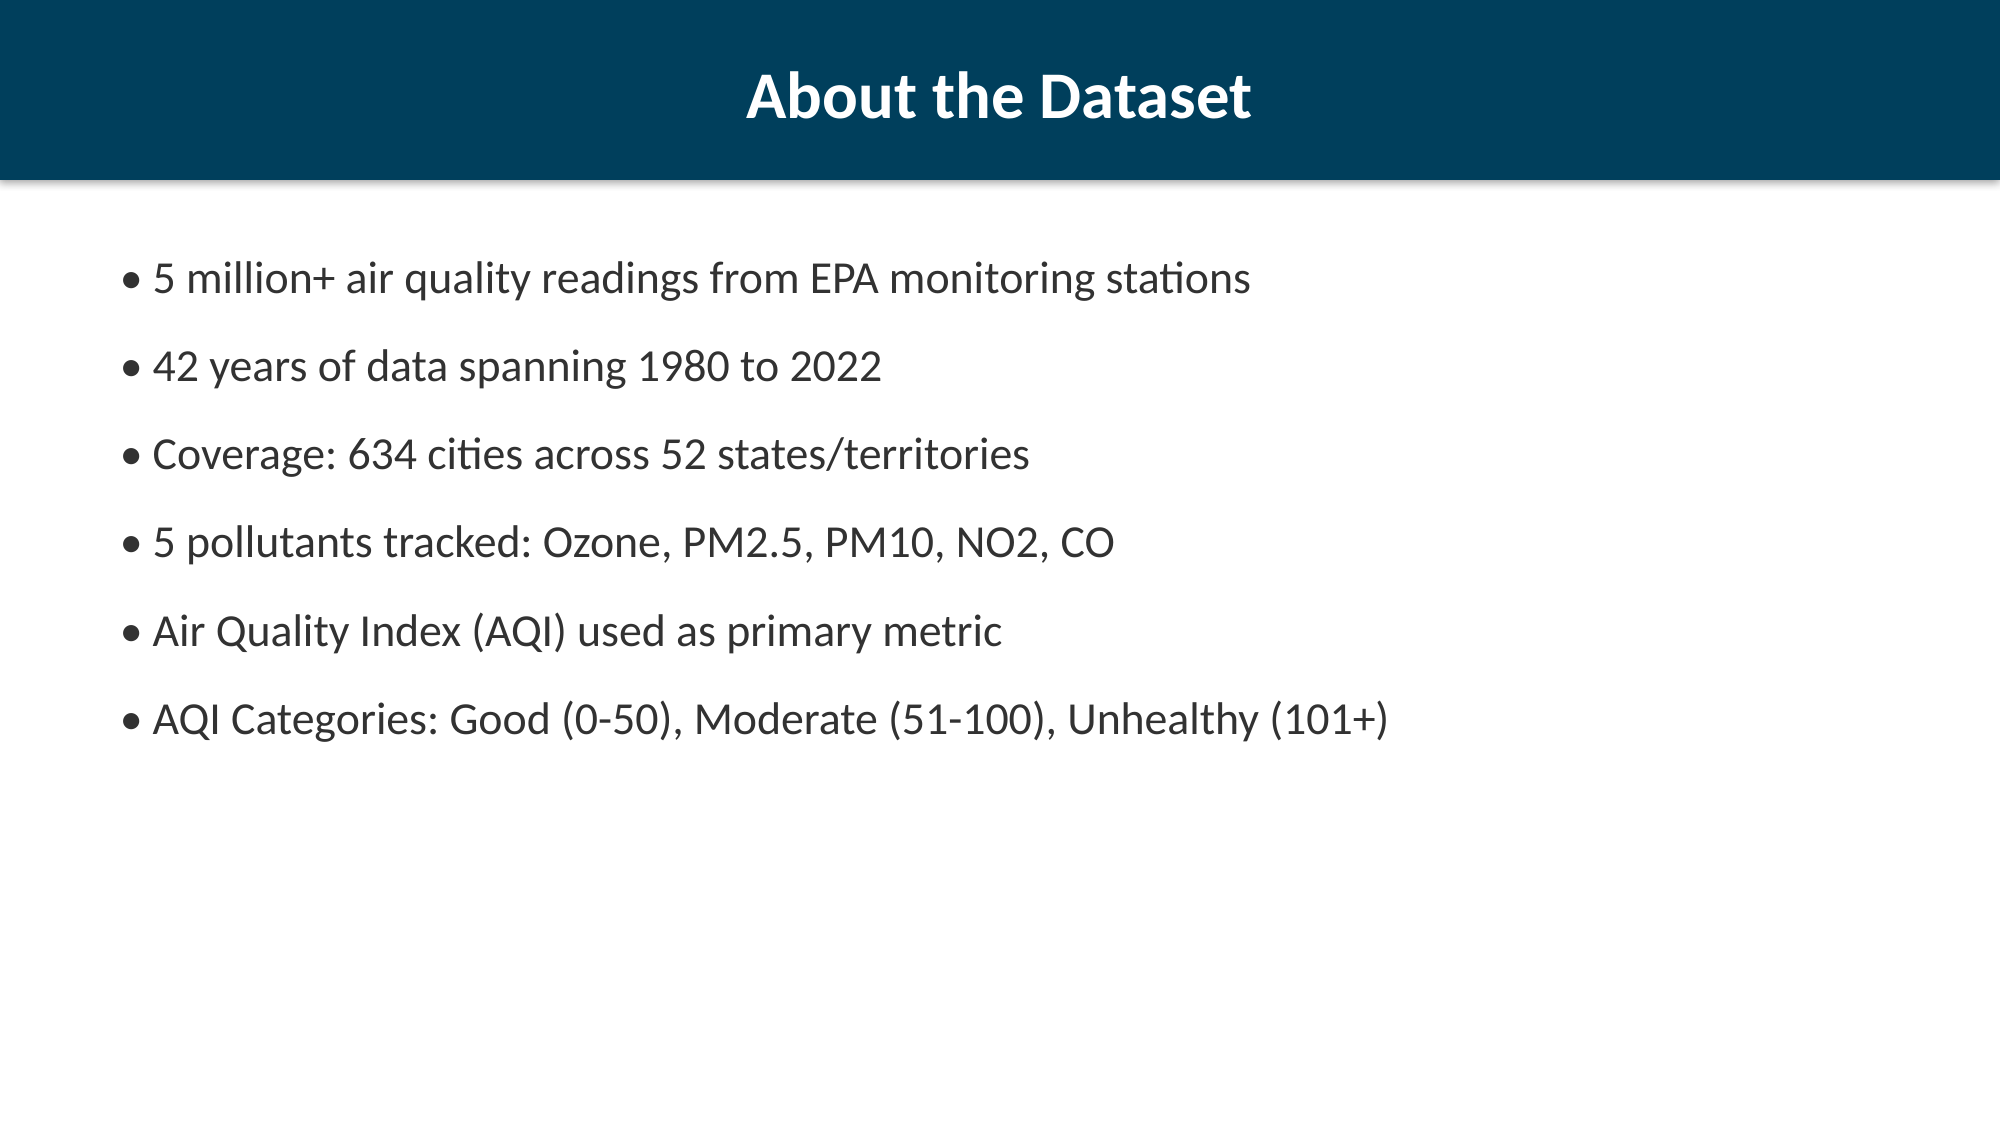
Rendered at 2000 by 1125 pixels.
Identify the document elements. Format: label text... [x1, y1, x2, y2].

text_box About the Dataset [731, 44, 1269, 140]
text_box [0, 0, 2000, 181]
text_box • 5 million+ air quality readings from EPA monitoring stations • 42 years of data spanning 1980 to 2022 • Coverage: 634 cities across 52 states/territories • 5 pollutants tracked: Ozone, PM2.5, PM10, NO2, CO • Air Quality Index (AQI) used as primary metric • AQI Categories: Good (0-50), Moderate (51-100), Unhealthy (101+) [104, 239, 1905, 752]
